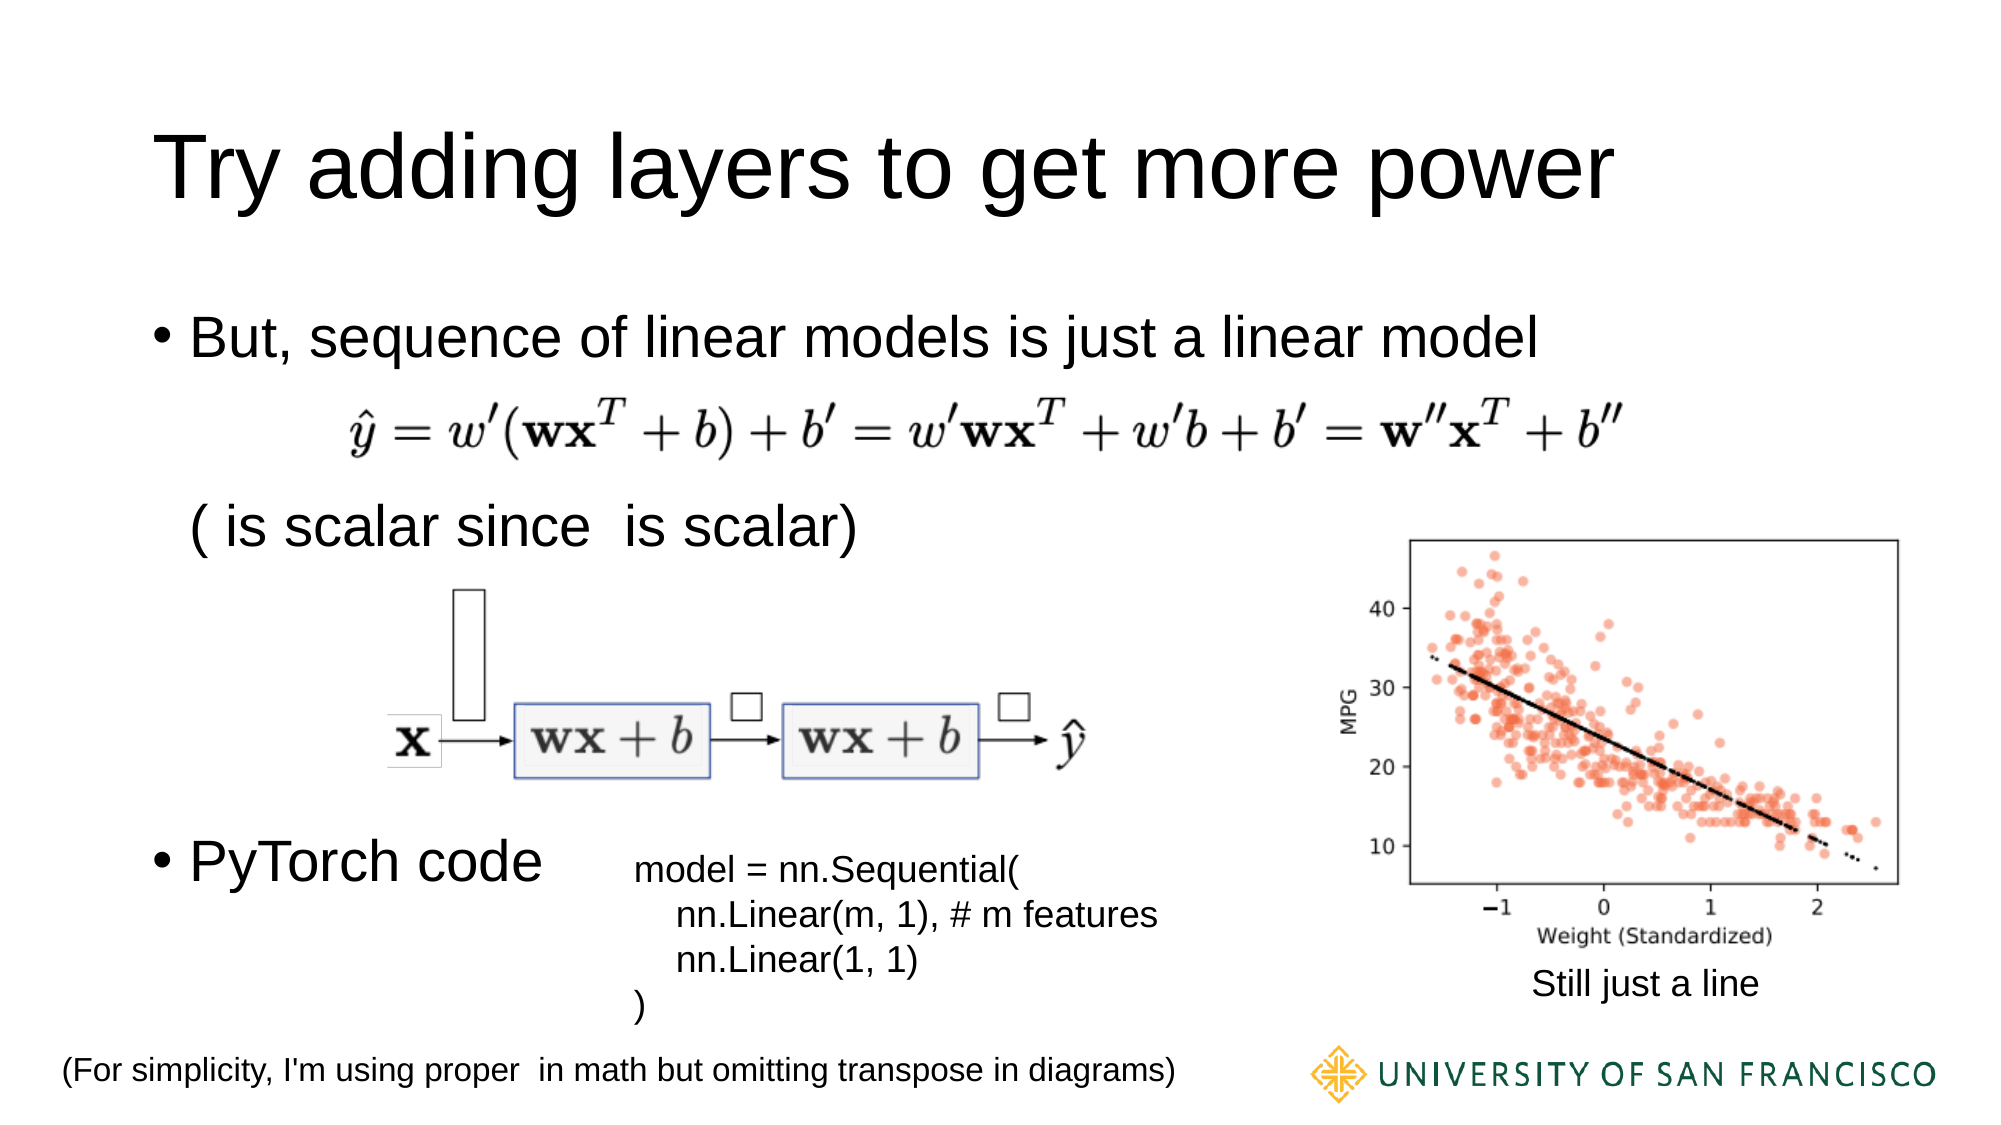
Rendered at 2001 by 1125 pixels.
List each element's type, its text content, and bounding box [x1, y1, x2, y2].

picture [338, 391, 1645, 475]
picture [1317, 518, 1918, 969]
text_box model = nn.Sequential( nn.Linear(m, 1), # m features nn.Linear(1, 1) ) [619, 838, 1197, 1033]
text_box Still just a line [1516, 969, 1776, 1012]
picture [387, 588, 1105, 782]
title Try adding layers to get more power [137, 59, 1863, 278]
